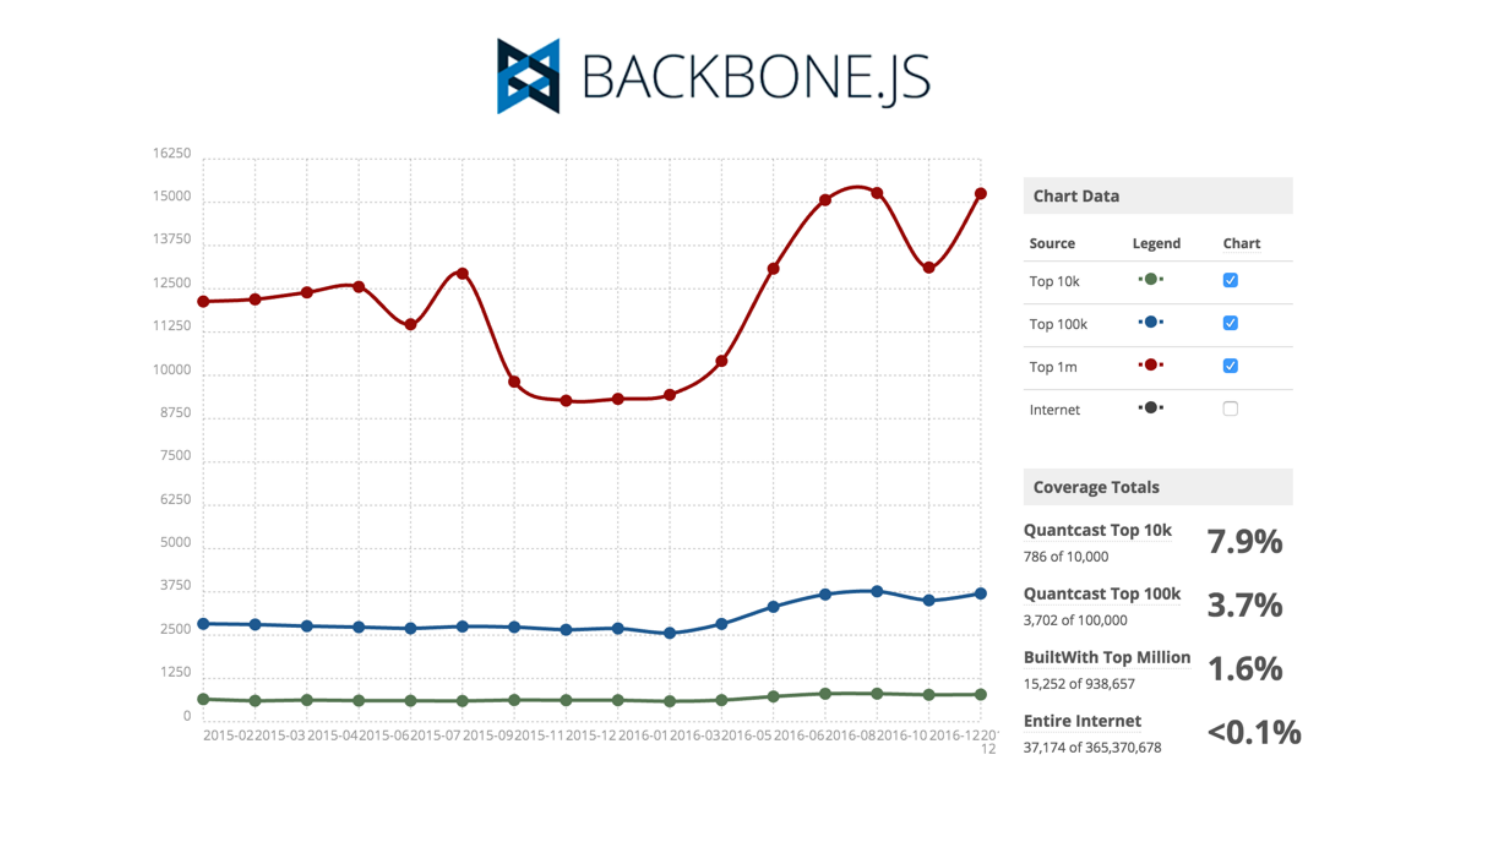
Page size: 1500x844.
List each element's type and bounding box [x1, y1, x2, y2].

picture [148, 20, 1314, 766]
